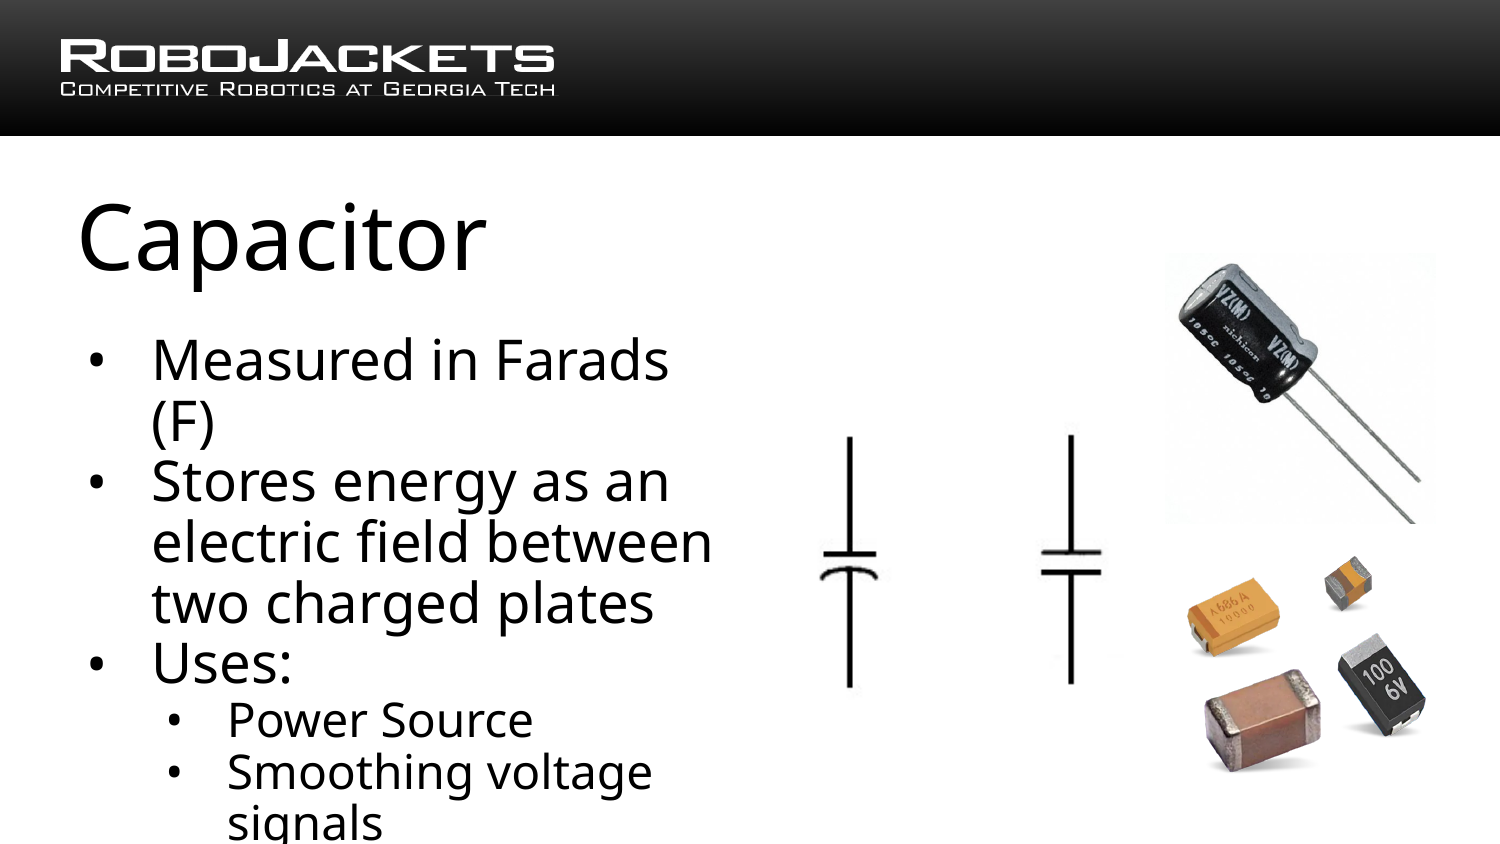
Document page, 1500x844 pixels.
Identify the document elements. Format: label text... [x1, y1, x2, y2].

picture [804, 421, 1465, 780]
picture [61, 39, 559, 96]
title Capacitor [61, 176, 1409, 365]
picture [1165, 253, 1437, 524]
list Measured in Farads (F) Stores energy as an electric field between two charged plates Uses: Power Source Smoothing voltage signals [61, 365, 751, 844]
